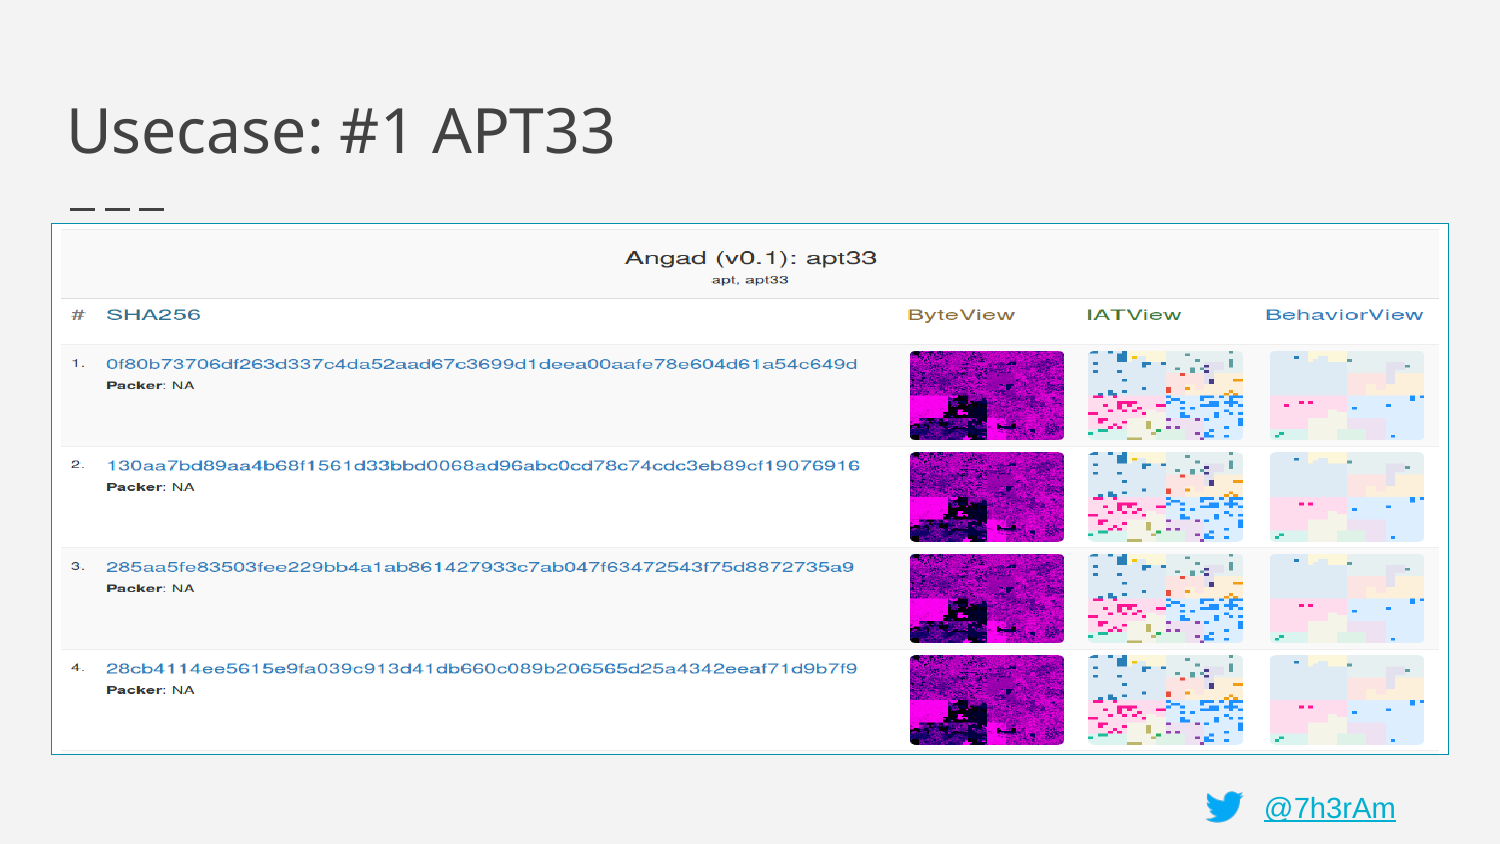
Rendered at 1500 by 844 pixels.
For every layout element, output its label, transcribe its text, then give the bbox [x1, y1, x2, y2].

picture [50, 223, 1450, 755]
text_box @7h3rAm [1250, 782, 1449, 832]
title Usecase: #1 APT33 [51, 61, 1449, 182]
picture [1199, 782, 1250, 833]
